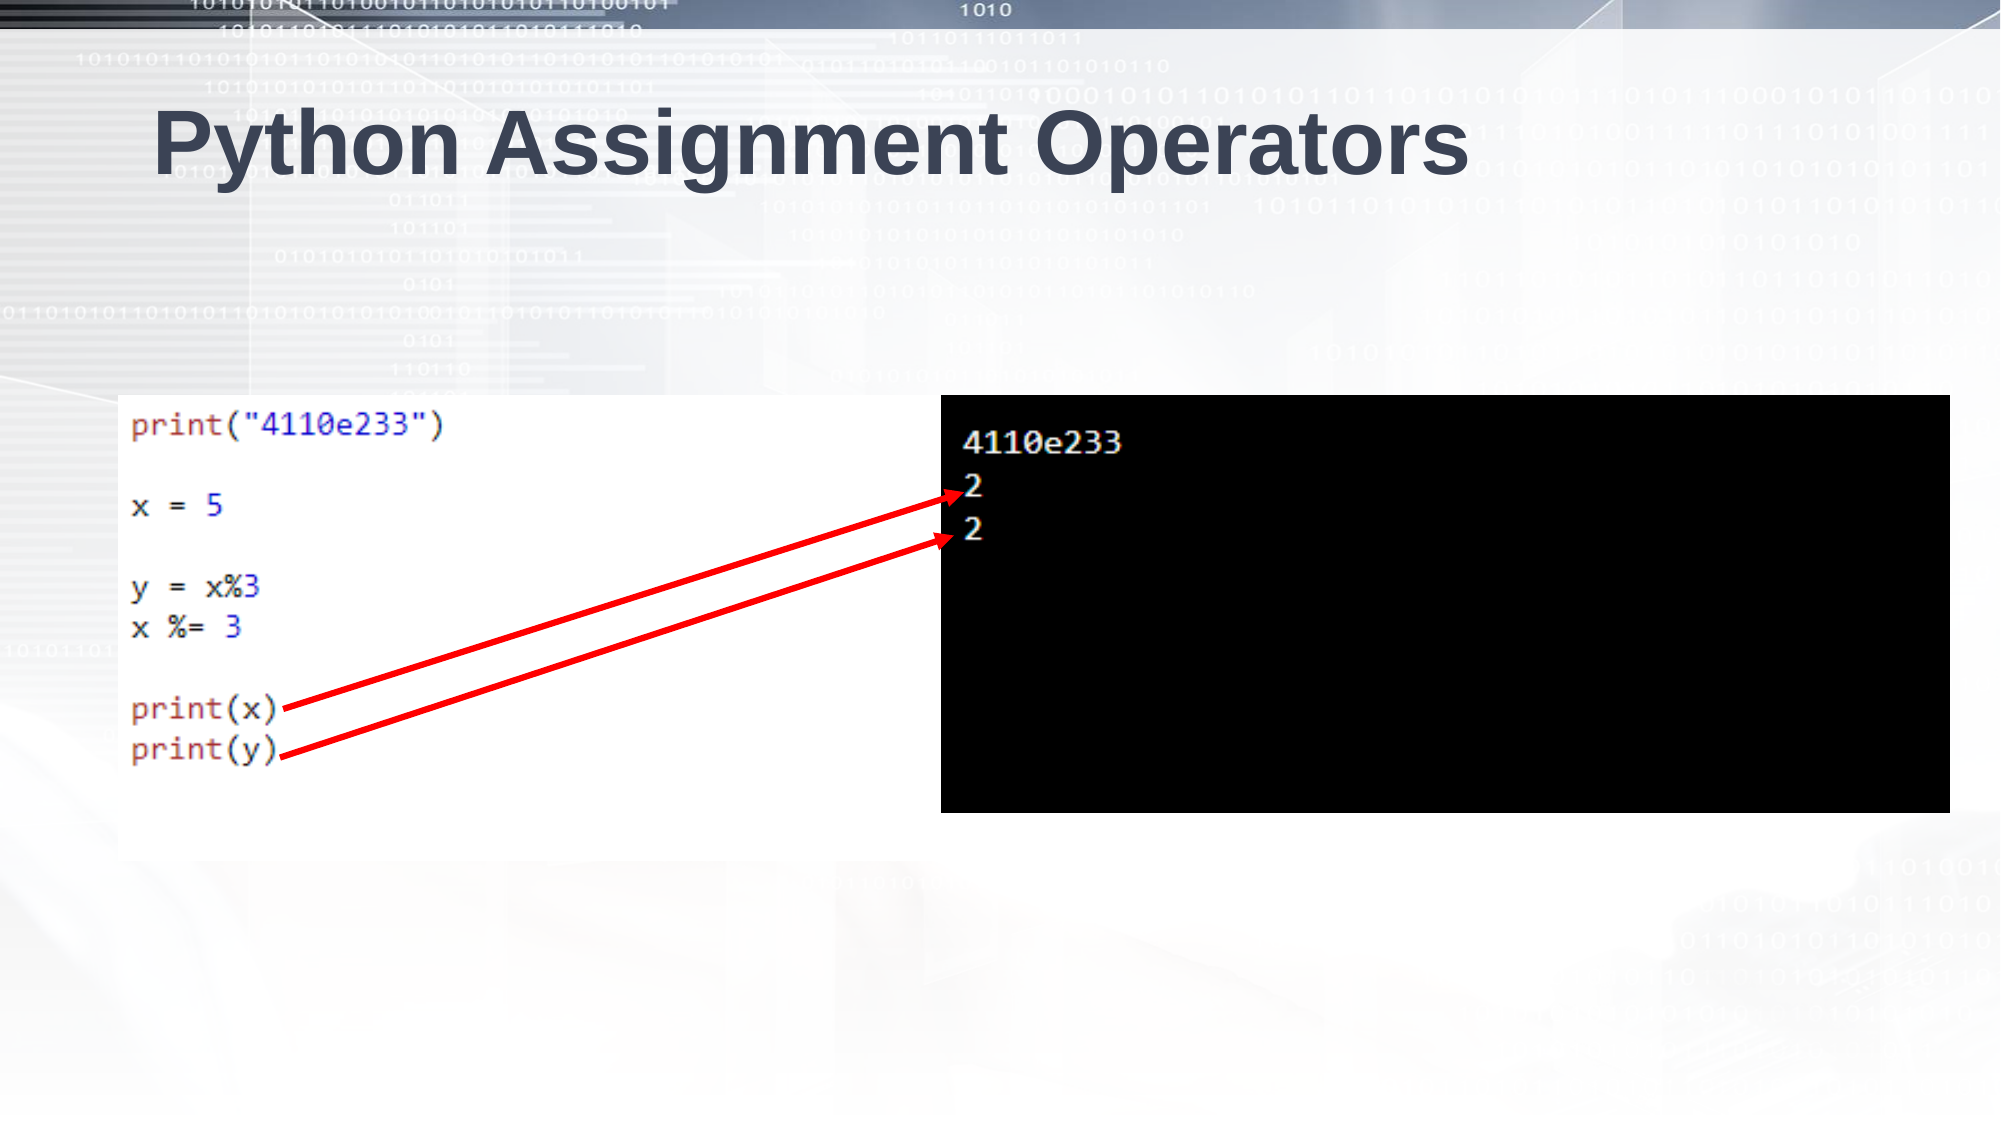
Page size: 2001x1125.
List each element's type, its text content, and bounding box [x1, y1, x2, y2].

picture [0, 0, 2001, 1125]
title Python Assignment Operators [137, 59, 1863, 230]
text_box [279, 535, 954, 758]
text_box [283, 492, 965, 709]
